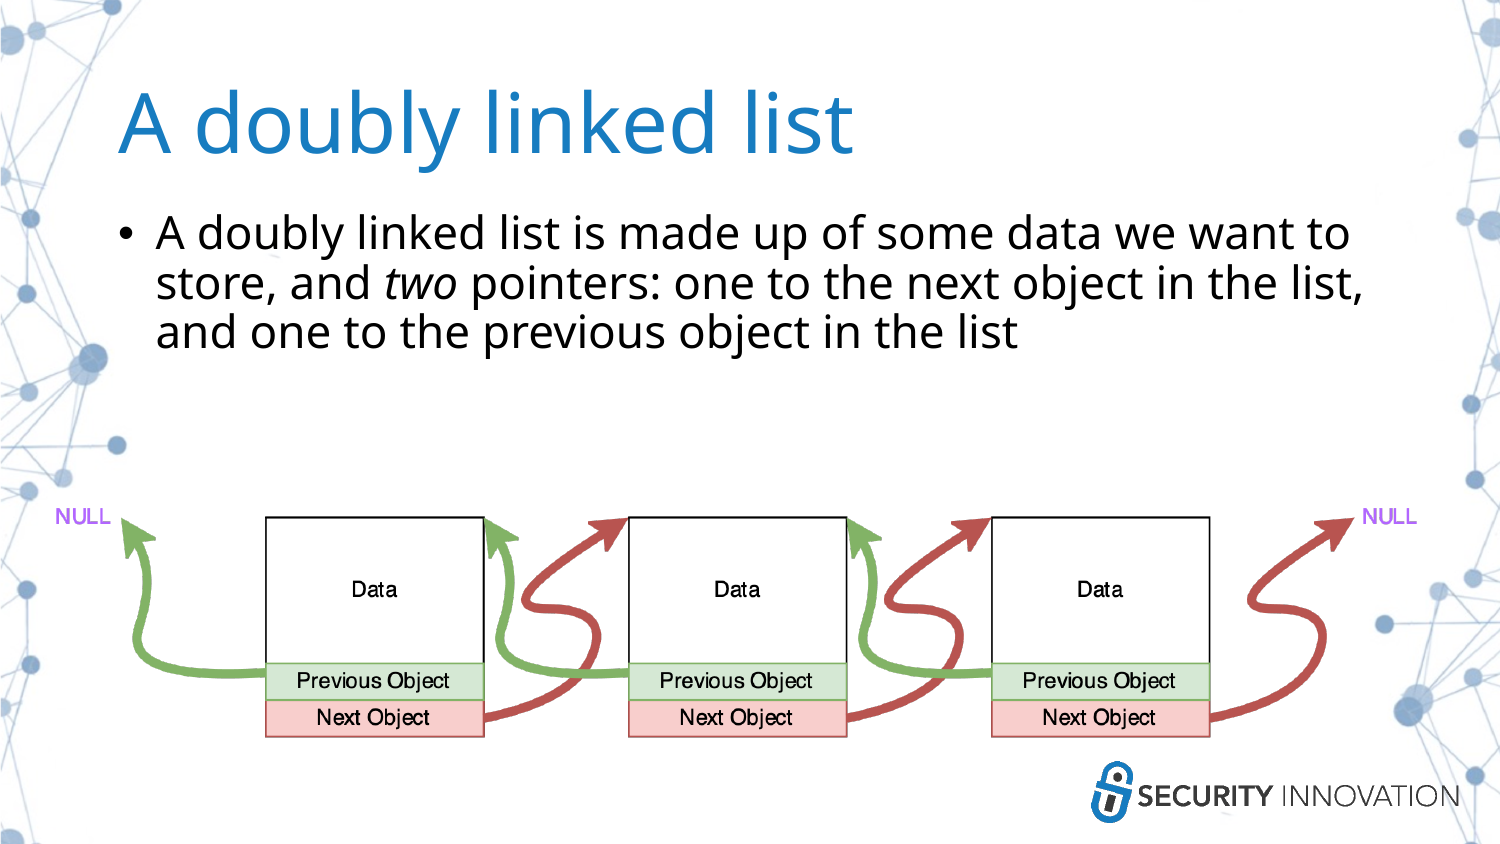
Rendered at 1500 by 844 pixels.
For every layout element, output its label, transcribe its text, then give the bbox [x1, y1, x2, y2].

picture [1, 1, 1500, 844]
list A doubly linked list is made up of some data we want to store, and two pointers: one to the next object in the list, and one to the previous object in the list [103, 202, 1397, 498]
title A doubly linked list [103, 44, 1397, 202]
